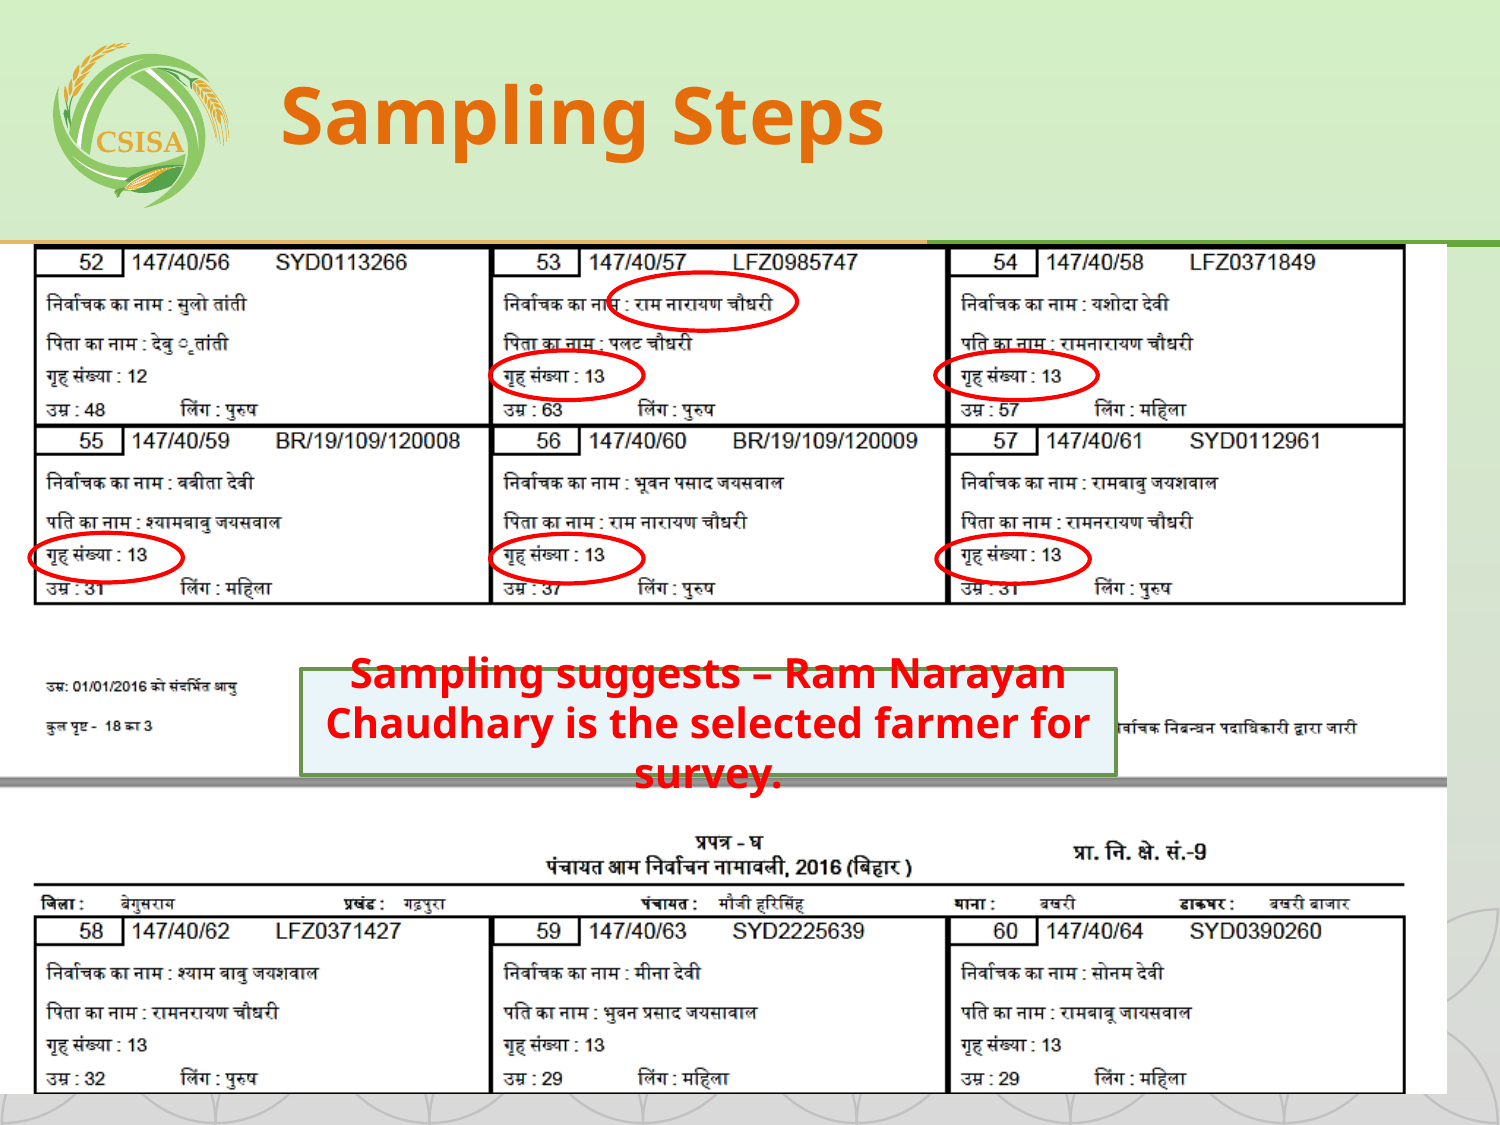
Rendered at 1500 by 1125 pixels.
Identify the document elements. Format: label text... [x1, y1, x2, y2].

picture [0, 243, 1448, 1094]
title Sampling Steps [265, 19, 1409, 207]
